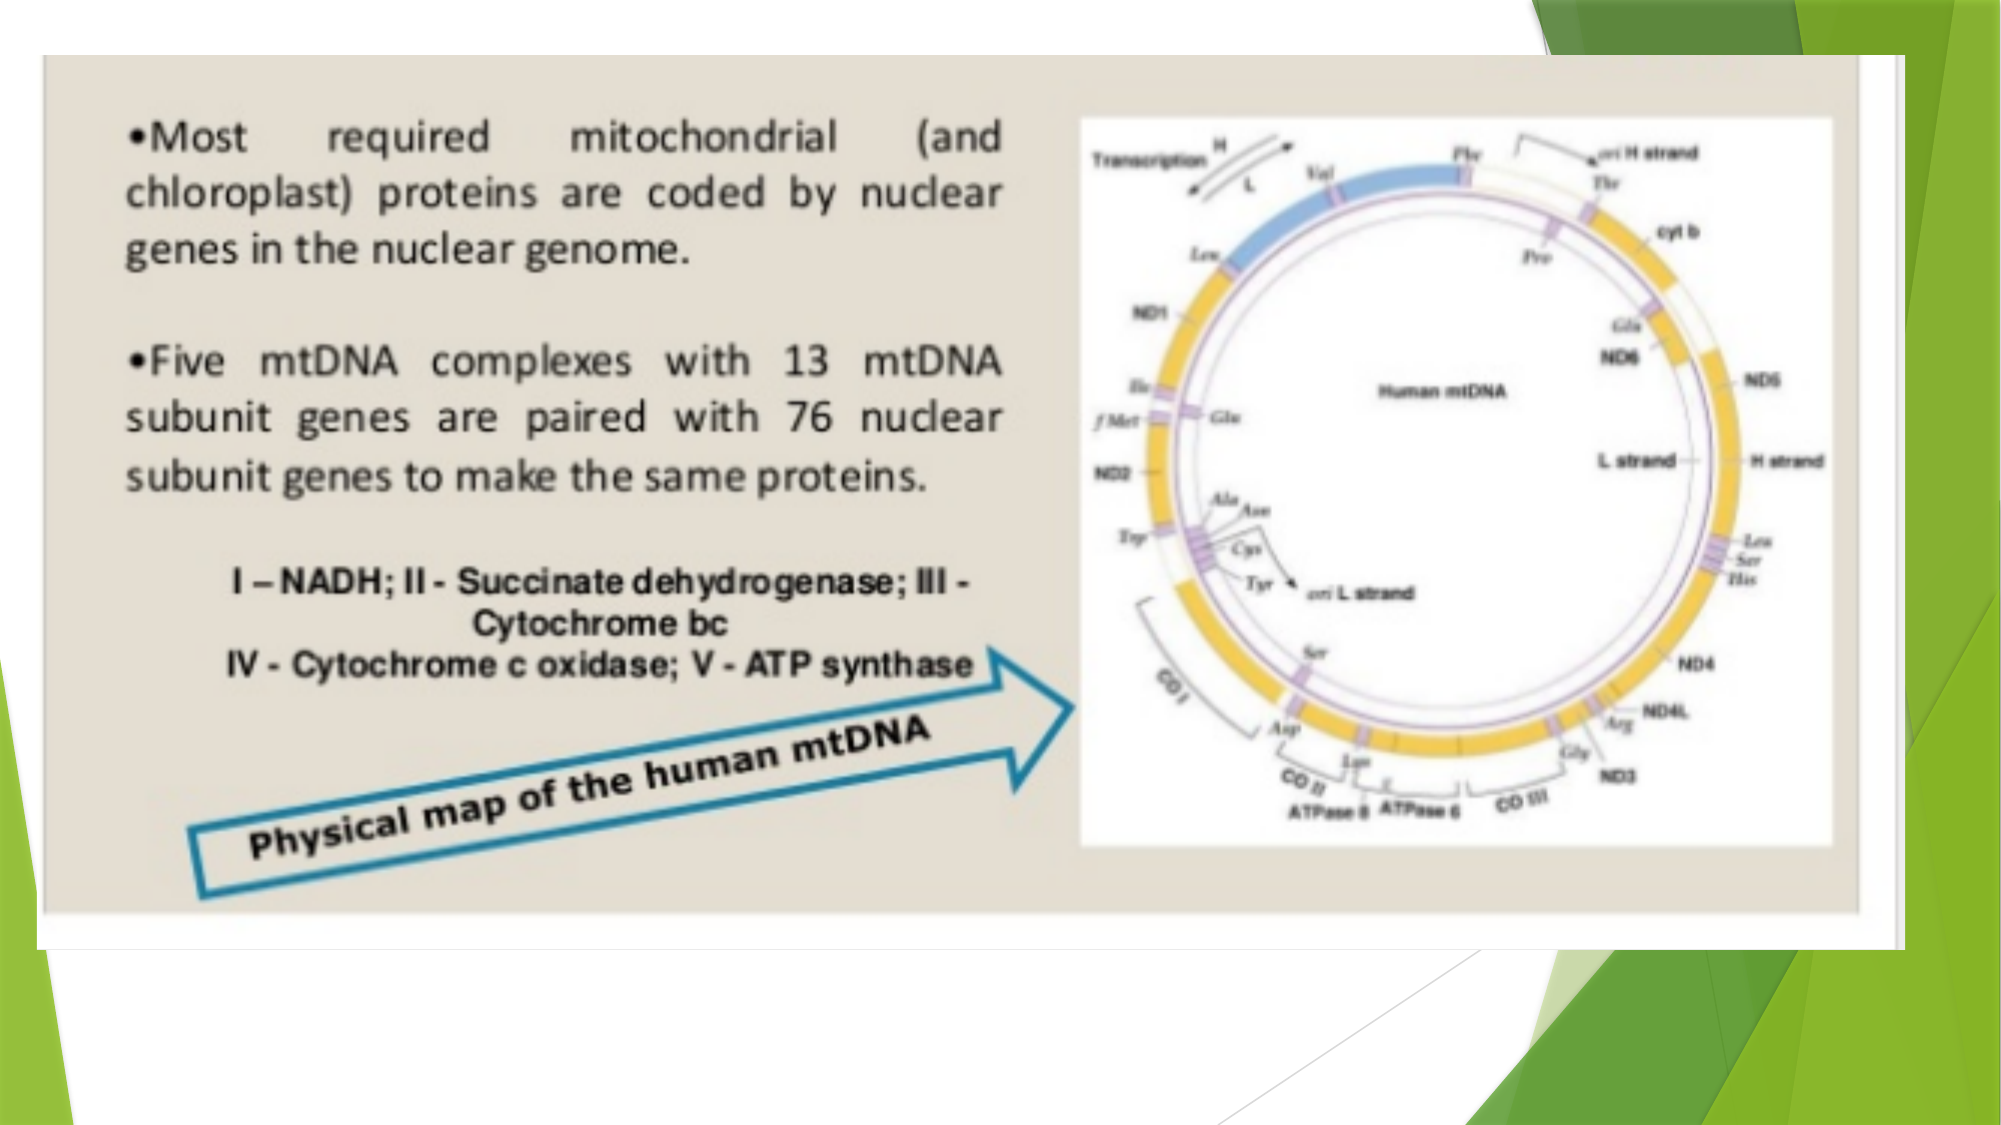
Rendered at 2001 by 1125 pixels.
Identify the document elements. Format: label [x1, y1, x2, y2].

picture [36, 54, 1906, 950]
